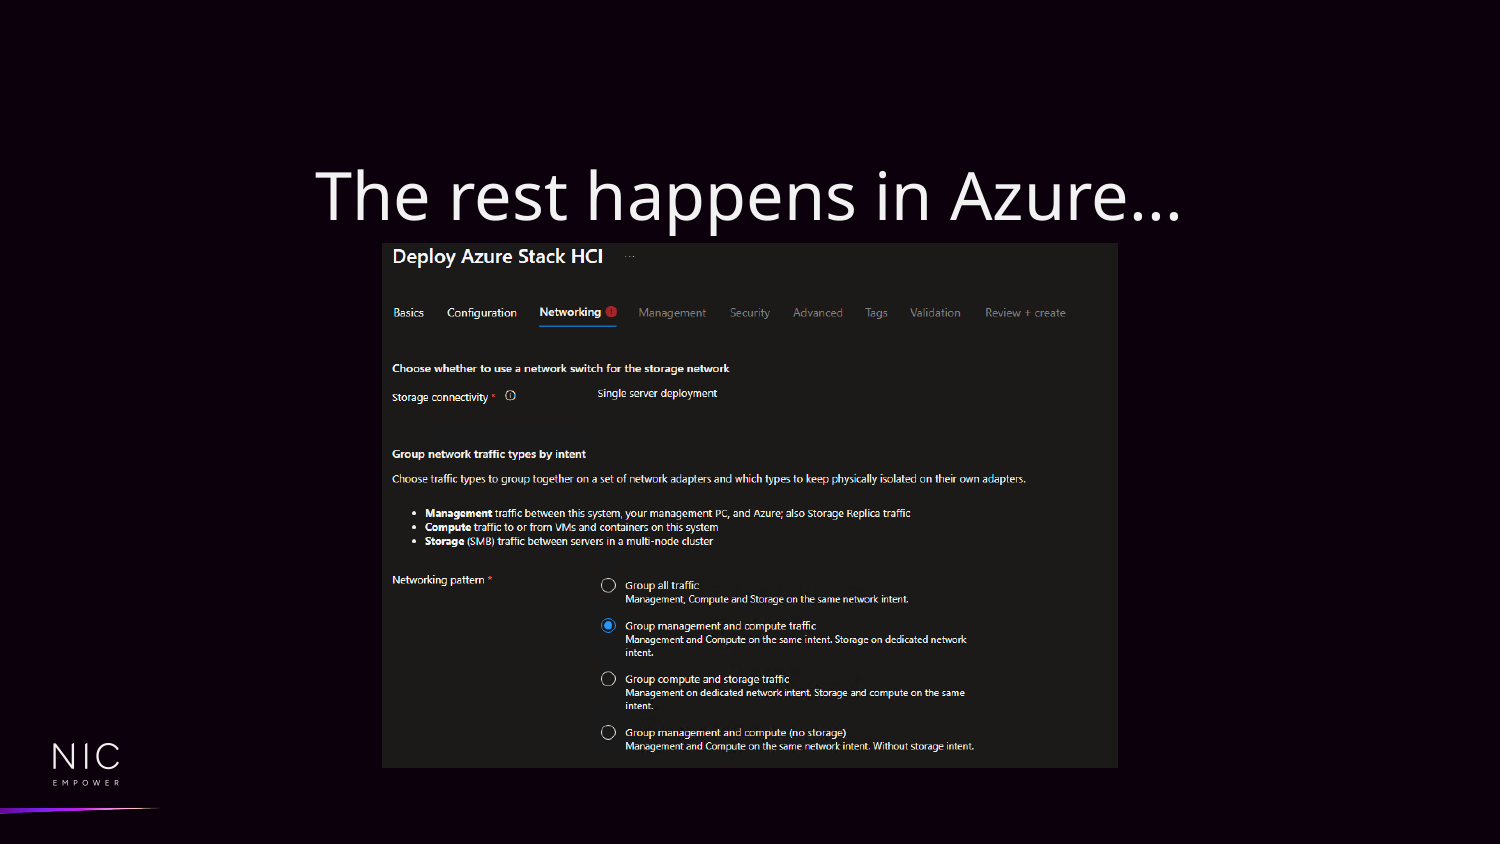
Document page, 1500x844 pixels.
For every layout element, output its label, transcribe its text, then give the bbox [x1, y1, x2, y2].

picture [0, 740, 160, 816]
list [382, 243, 1118, 768]
title The rest happens in Azure... [75, 91, 1425, 242]
